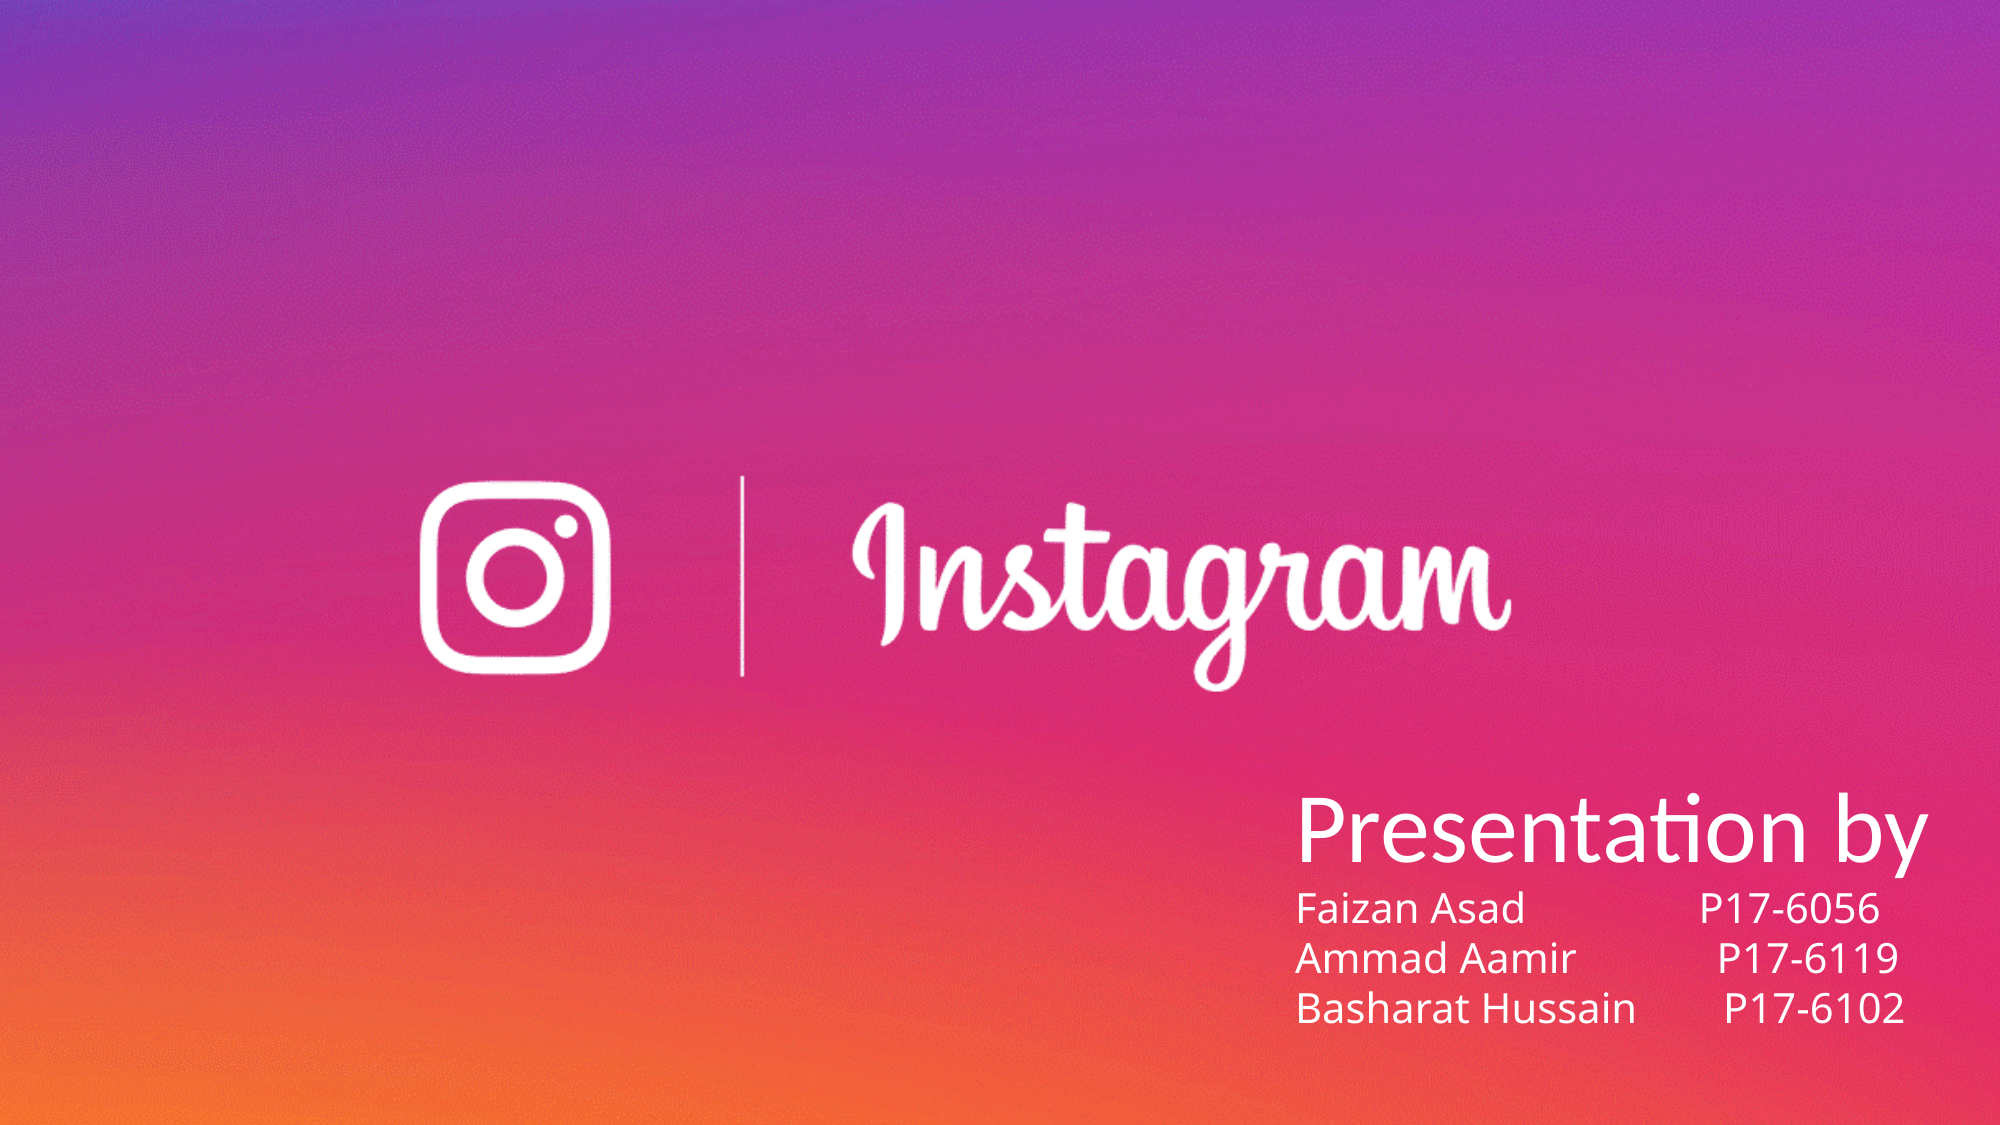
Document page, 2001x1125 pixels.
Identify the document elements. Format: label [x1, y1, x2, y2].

list [0, 0, 2000, 1125]
